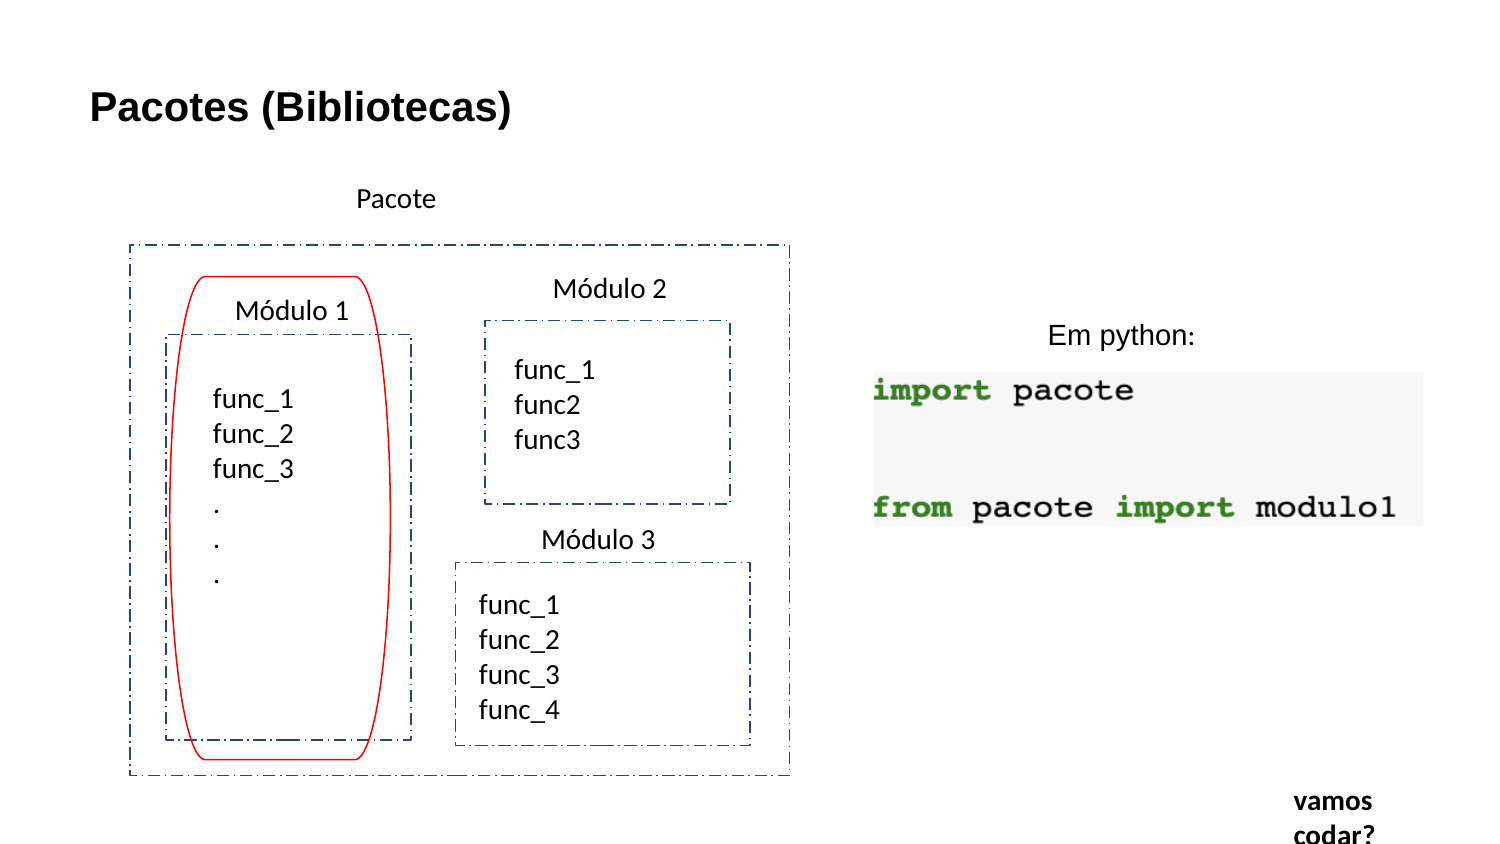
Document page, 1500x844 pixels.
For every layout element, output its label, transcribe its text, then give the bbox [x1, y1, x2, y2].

text_box [455, 562, 750, 746]
text_box Módulo 1 [357, 276, 458, 353]
text_box [129, 245, 790, 776]
text_box func_1 func2 func3 [499, 335, 703, 472]
text_box func_1 func_2 func_3 func_4 [463, 570, 667, 746]
text_box vamos codar? [1278, 766, 1476, 822]
text_box Módulo 3 [526, 505, 729, 553]
text_box [169, 276, 391, 760]
picture [873, 372, 1424, 526]
text_box Em python: [1032, 301, 1375, 371]
text_box [484, 320, 730, 504]
text_box Módulo 2 [537, 254, 776, 302]
text_box [370, 353, 412, 740]
text_box [166, 334, 190, 740]
text_box Pacote [341, 164, 662, 212]
text_box Pacotes (Bibliotecas) [74, 64, 1306, 142]
